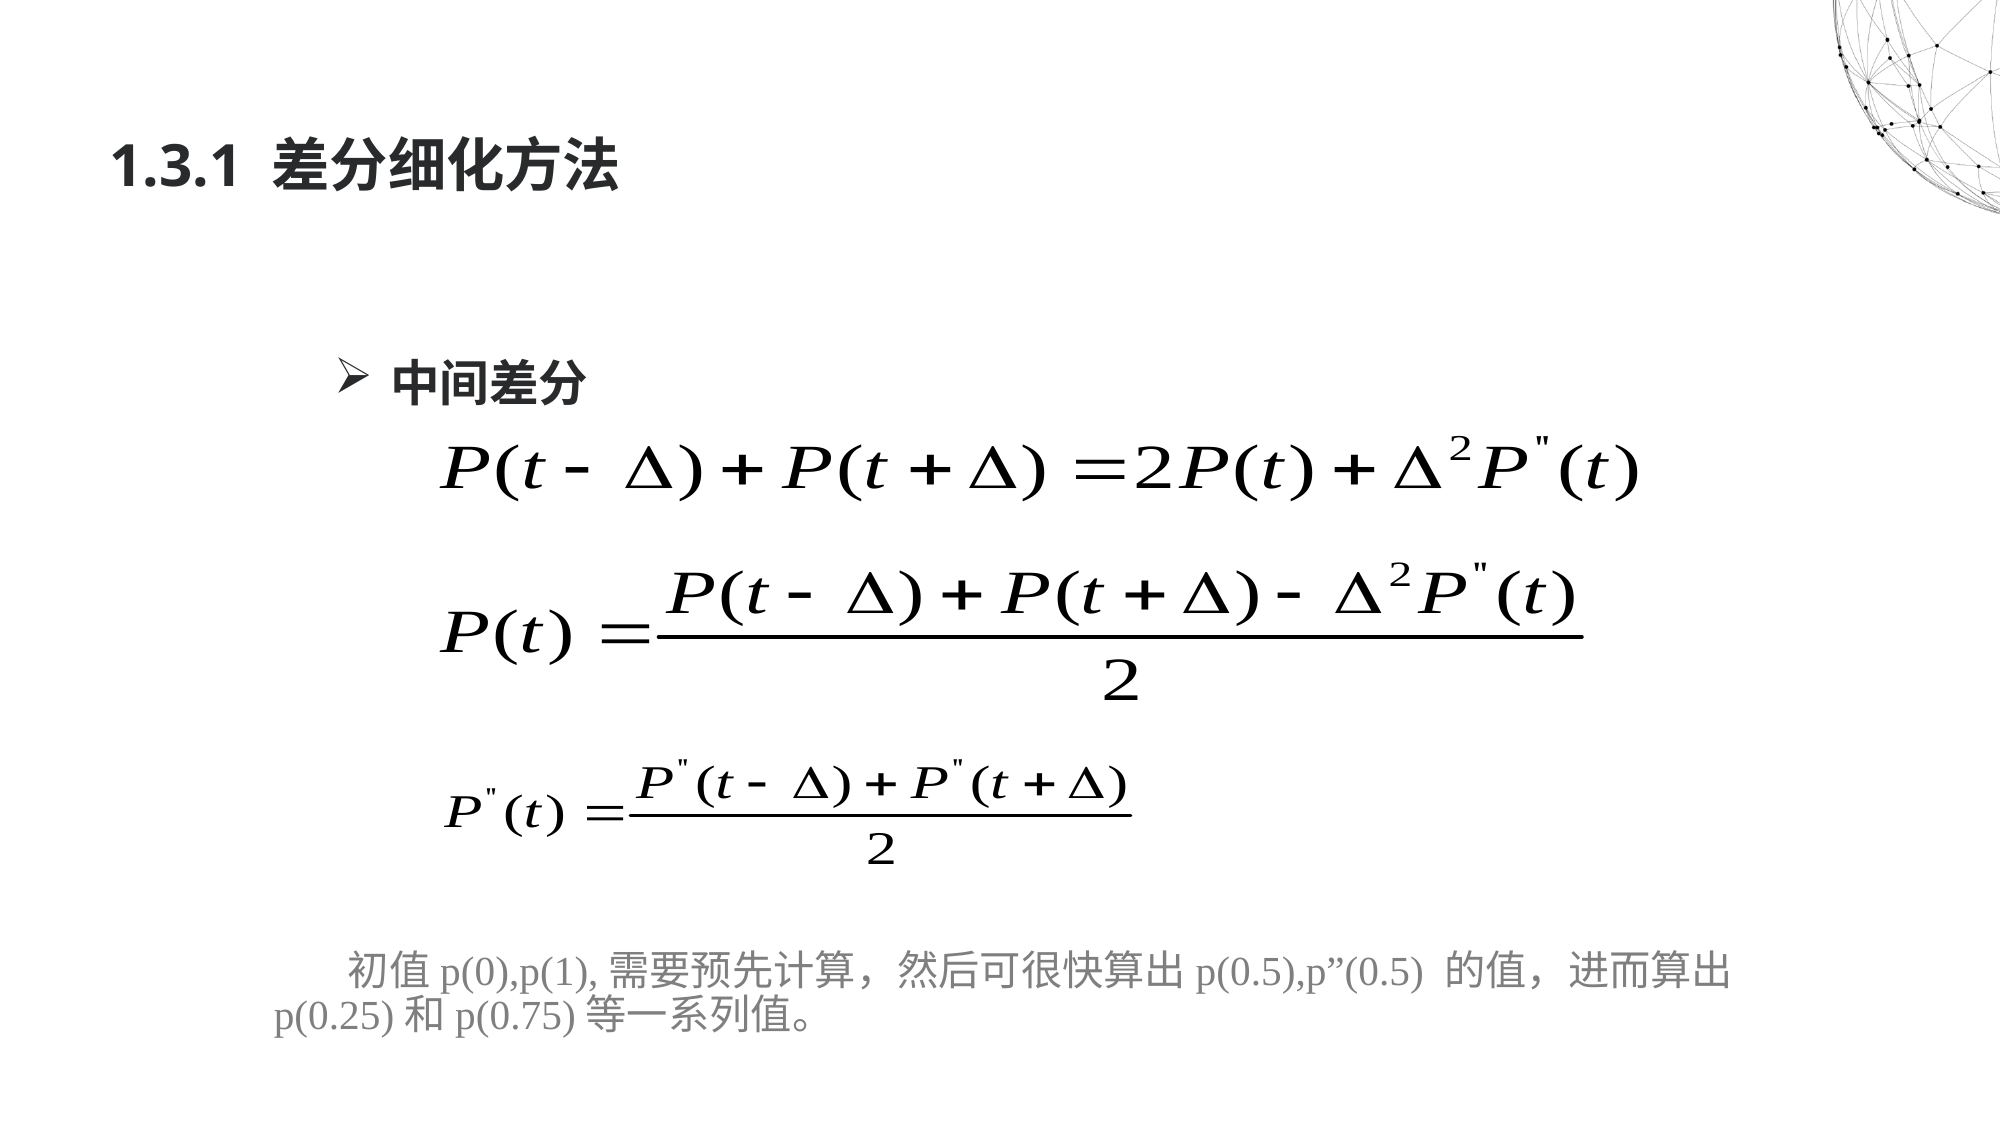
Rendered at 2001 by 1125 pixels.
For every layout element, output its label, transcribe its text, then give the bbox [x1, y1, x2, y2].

list 中间差分 初值p(0),p(1),需要预先计算，然后可很快算出p(0.5),p”(0.5) 的值，进而算出p(0.25)和p(0.75)等一系列值。 [258, 330, 1867, 1060]
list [424, 544, 1599, 714]
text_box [432, 745, 1142, 875]
text_box 1.3.1 差分细化方法 [102, 47, 1807, 288]
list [424, 420, 1654, 516]
picture [711, 0, 2000, 725]
